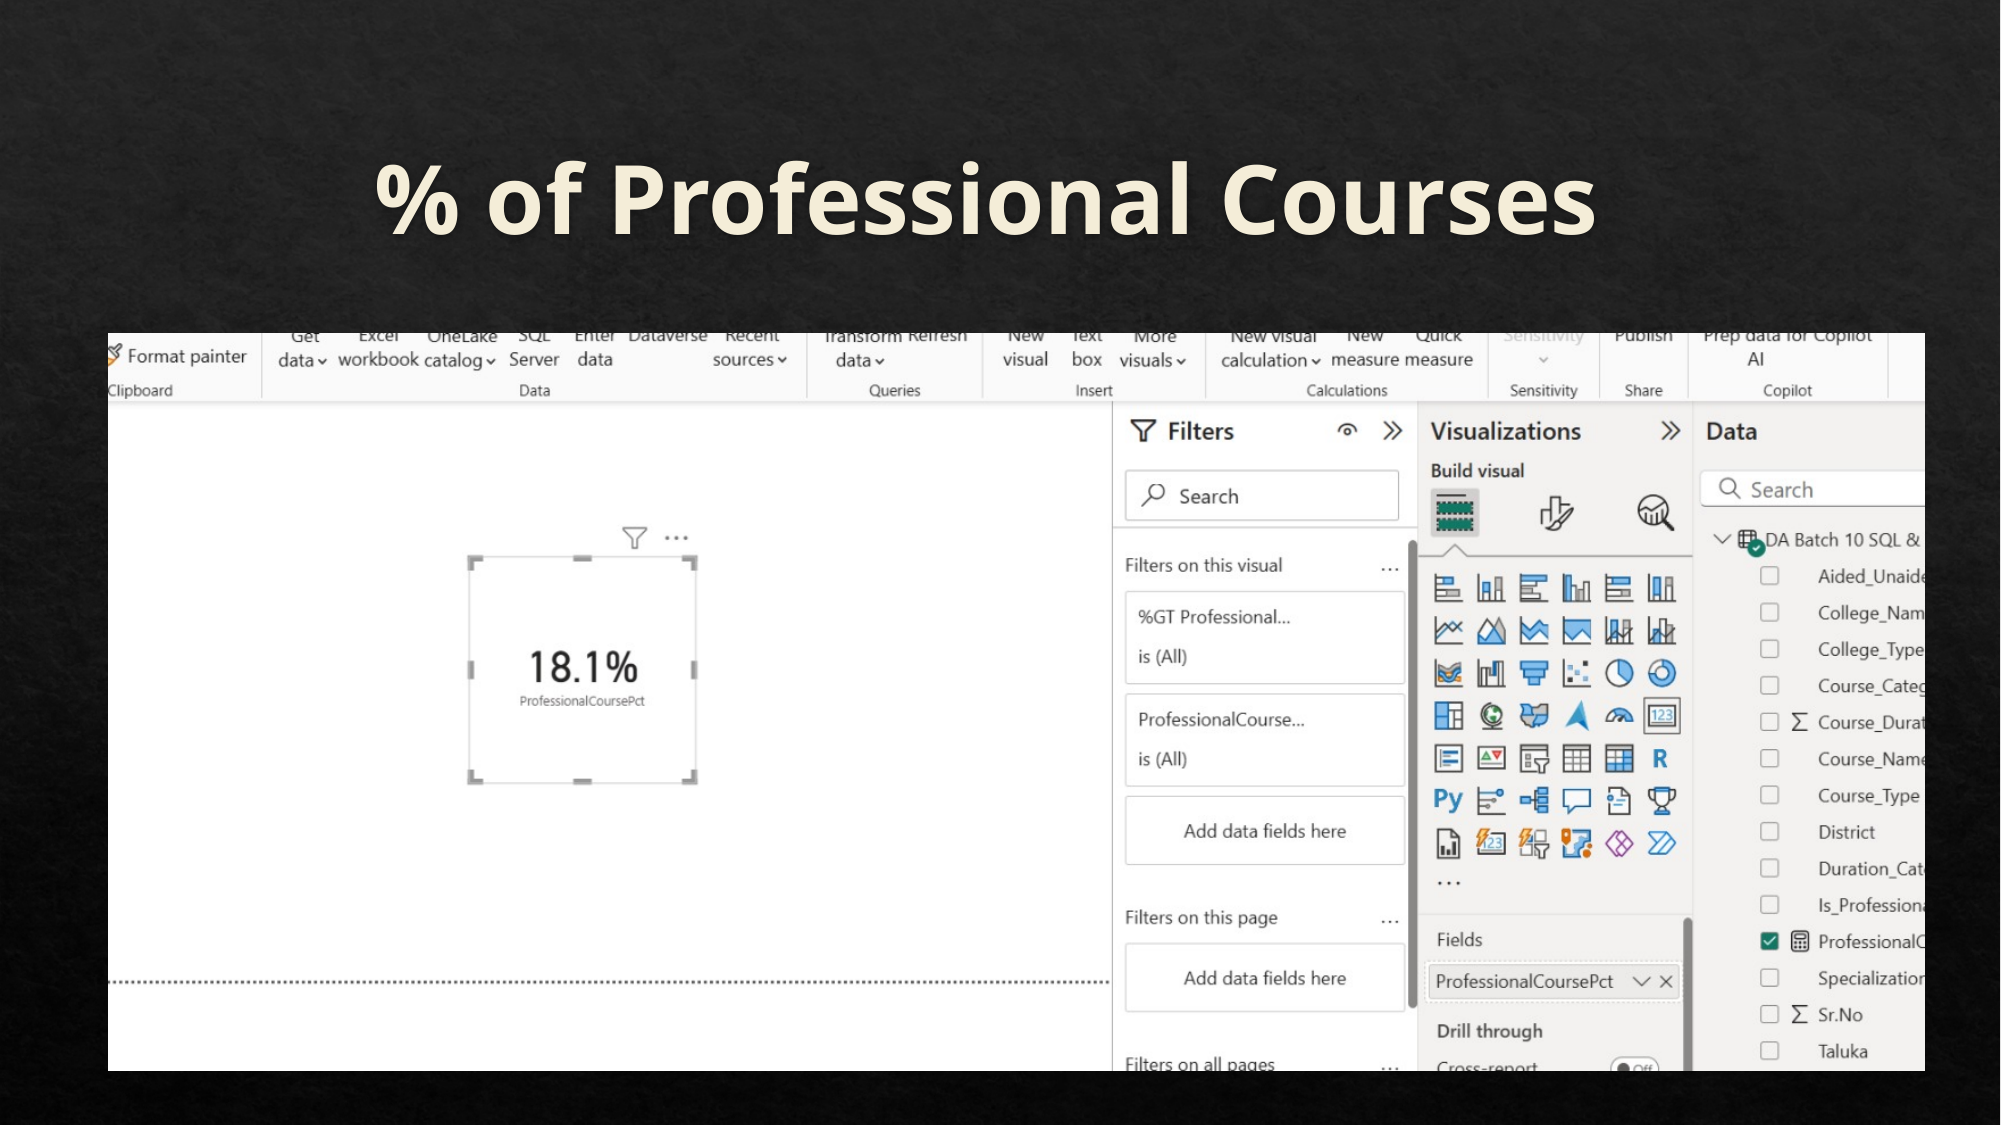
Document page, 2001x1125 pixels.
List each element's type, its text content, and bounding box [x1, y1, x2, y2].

title % of Professional Courses [149, 99, 1849, 307]
picture [108, 333, 1926, 1071]
